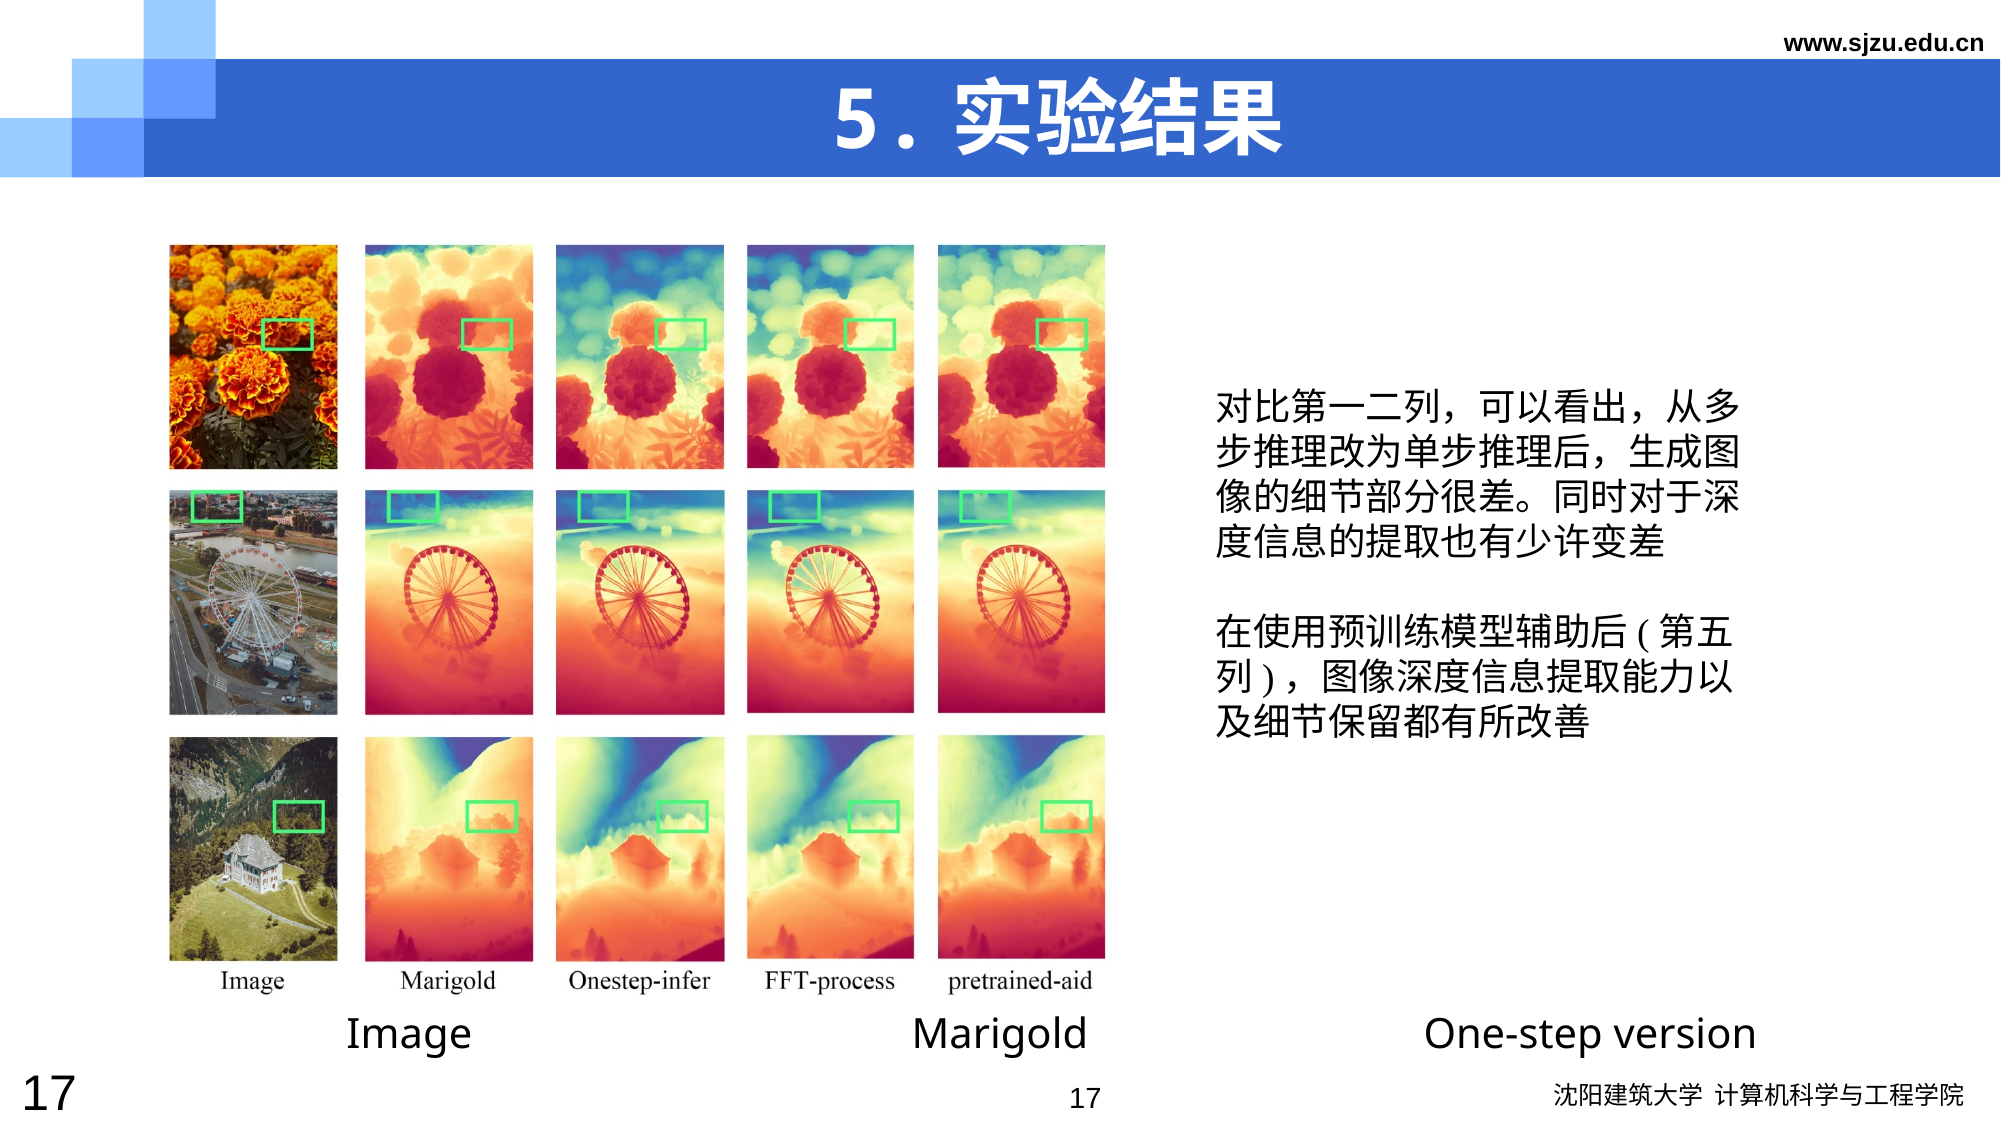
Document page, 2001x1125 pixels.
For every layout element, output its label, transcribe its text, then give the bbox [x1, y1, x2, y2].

text_box 17 [0, 1053, 92, 1125]
text_box 对比第一二列，可以看出，从多步推理改为单步推理后，生成图像的细节部分很差。同时对于深度信息的提取也有少许变差 在使用预训练模型辅助后(第五列)，图像深度信息提取能力以及细节保留都有所改善 [1200, 375, 1767, 751]
title 5.实验结果 [249, 75, 1867, 155]
slide_number www.sjzu.edu.cn [1433, 19, 2000, 58]
slide_number 17 [650, 1072, 1117, 1125]
text_box Image [276, 1023, 543, 1065]
text_box Marigold [867, 1023, 1133, 1065]
text_box One-step version [1330, 999, 1851, 1065]
picture [100, 233, 1179, 1016]
footer 沈阳建筑大学 计算机科学与工程学院 [1346, 1072, 1980, 1125]
